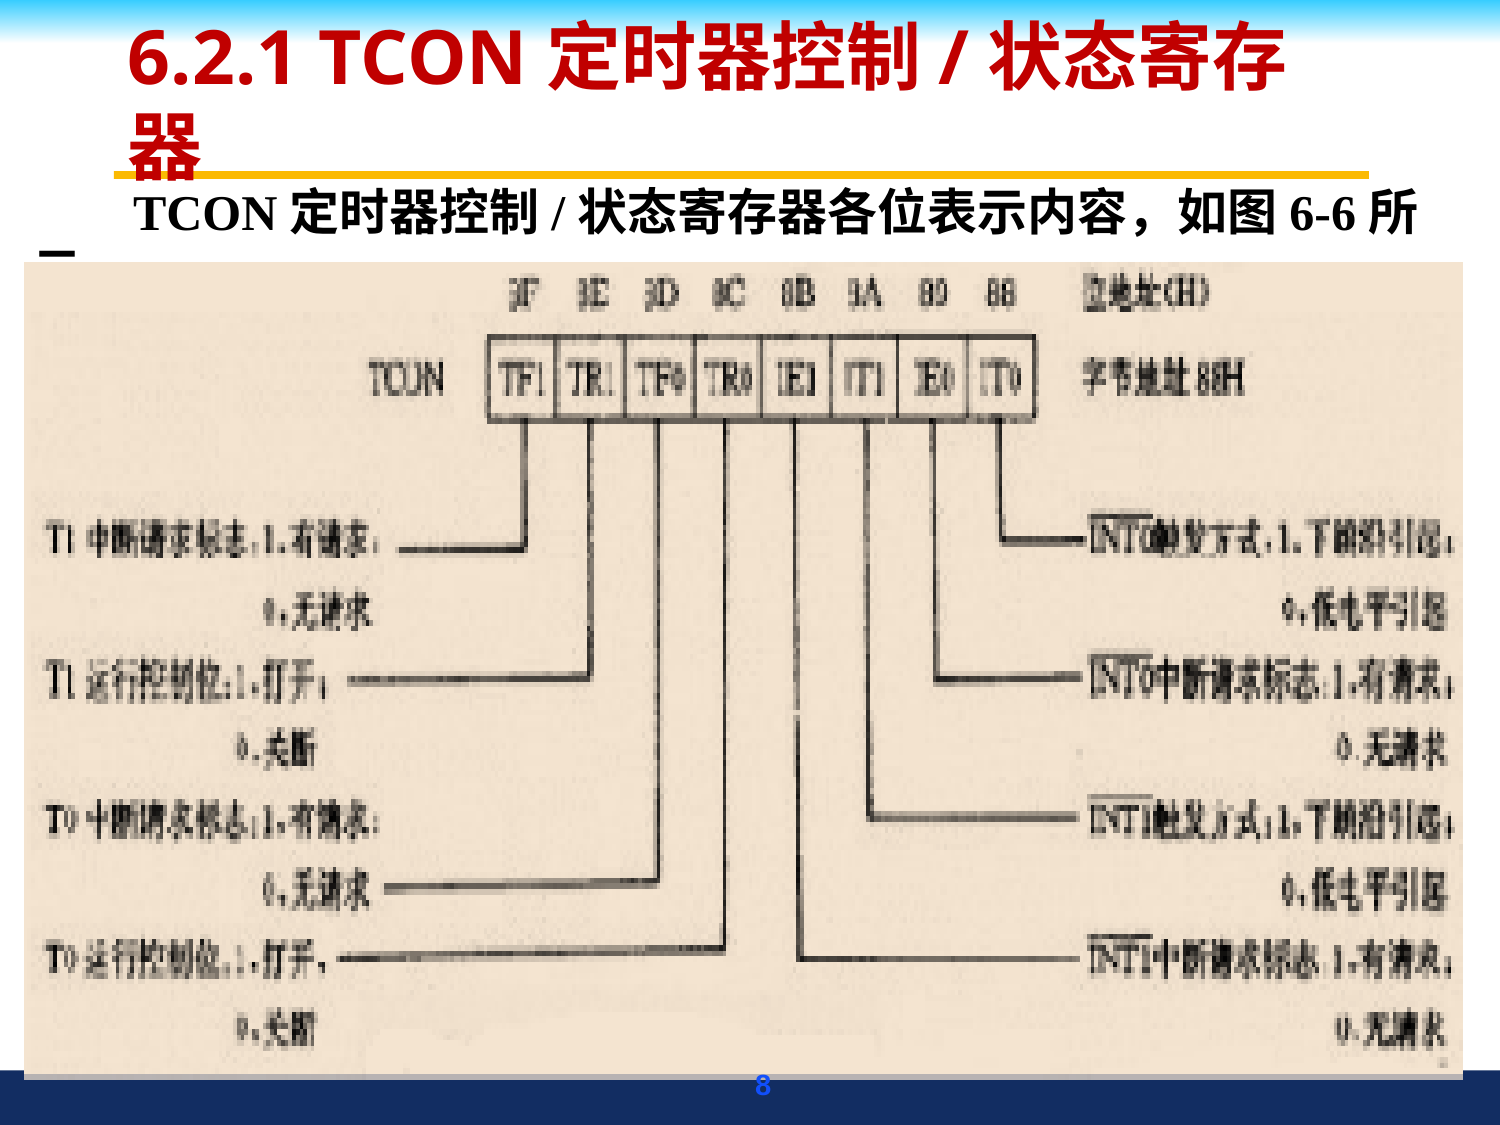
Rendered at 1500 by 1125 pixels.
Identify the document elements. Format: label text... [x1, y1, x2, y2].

list TCON定时器控制/状态寄存器各位表示内容，如图6-6所示。 [17, 172, 1483, 1007]
footer 8 [525, 1089, 1001, 1122]
picture [24, 262, 1463, 1081]
title 6.2.1 TCON定时器控制/状态寄存器 [112, 50, 1372, 150]
